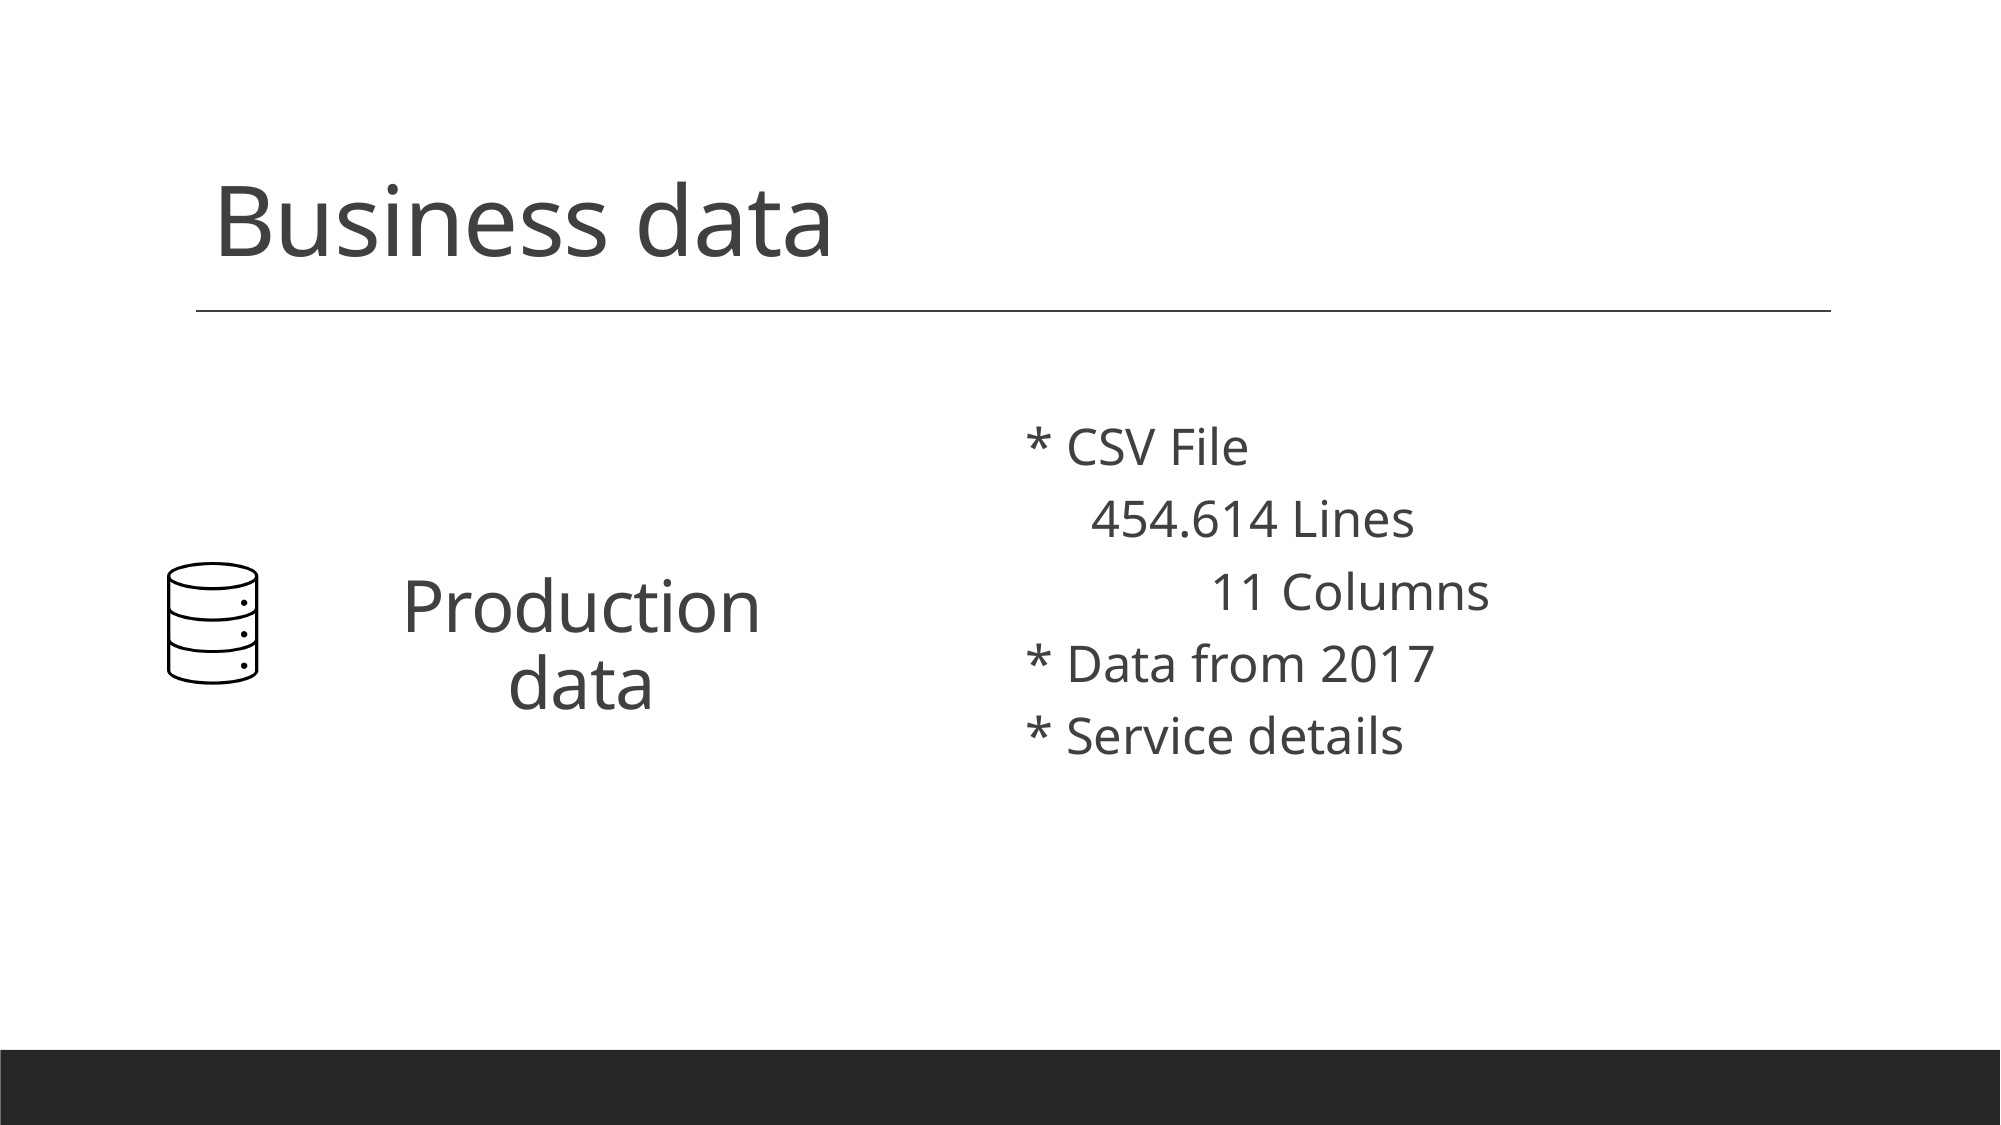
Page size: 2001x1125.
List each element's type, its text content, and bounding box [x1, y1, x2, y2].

list * CSV File 454.614 Lines 11 Columns * Data from 2017 * Service details [1013, 401, 2000, 790]
picture [136, 545, 288, 697]
text_box Production data [321, 562, 842, 737]
title Business data [197, 47, 1830, 285]
